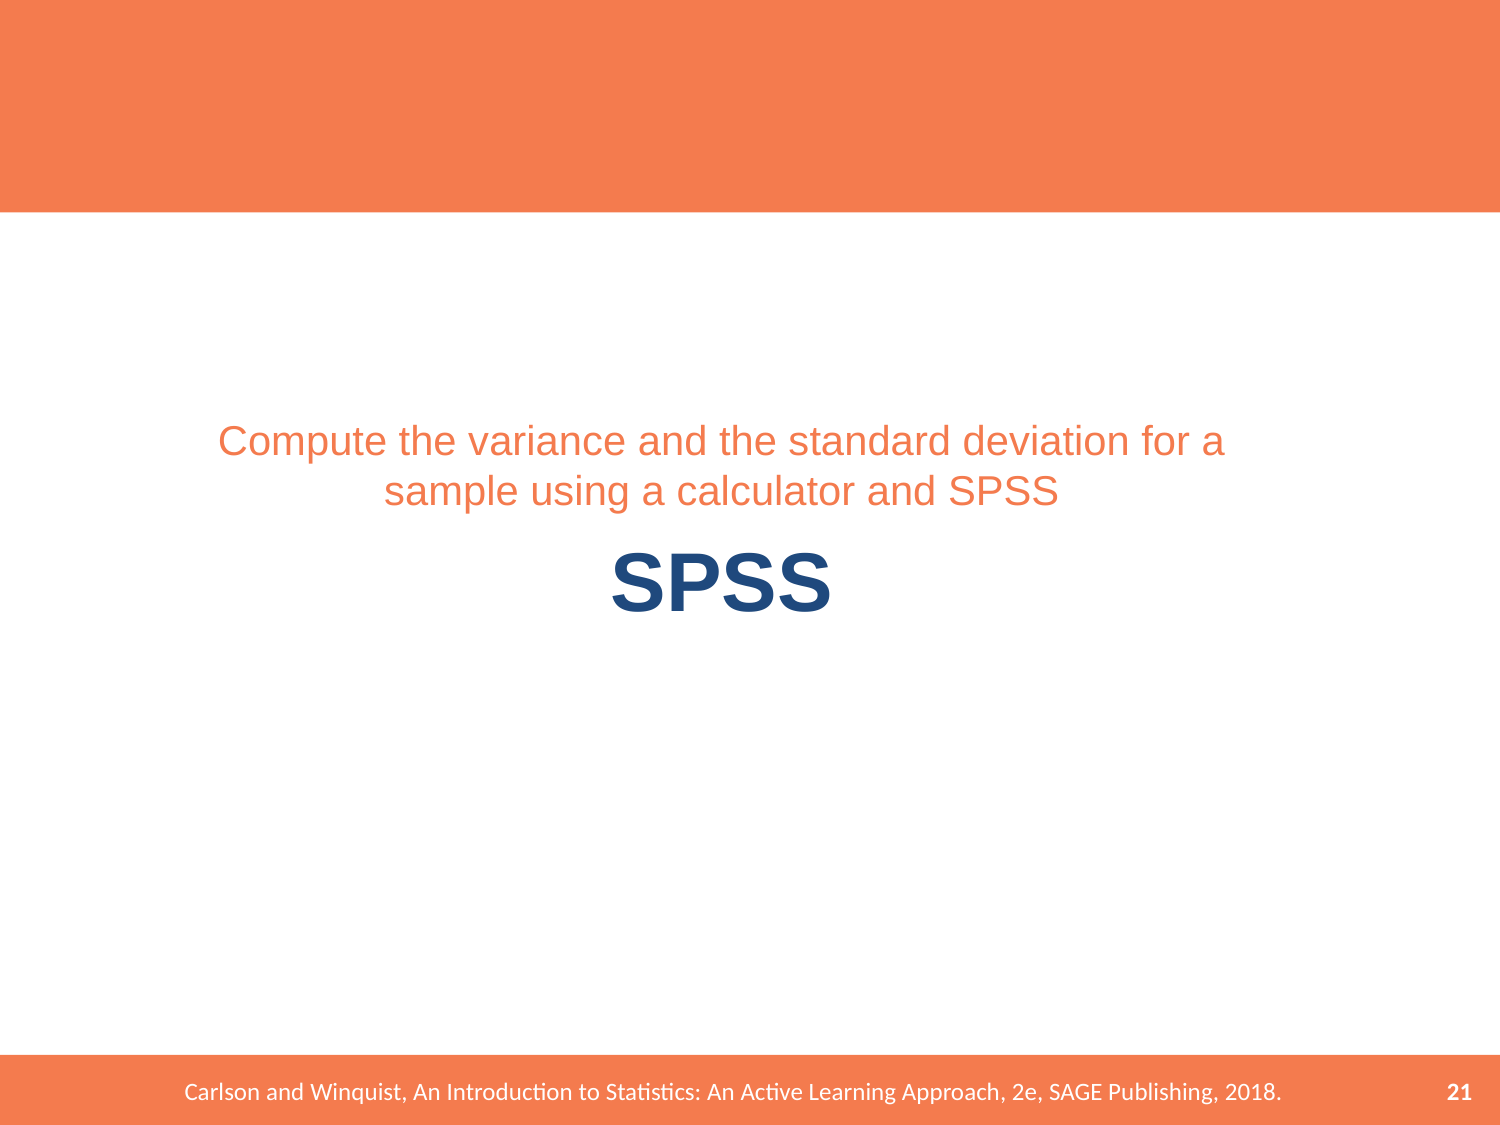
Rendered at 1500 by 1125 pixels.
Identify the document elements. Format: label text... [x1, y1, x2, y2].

slide_number 21 [1387, 1060, 1488, 1120]
footer Carlson and Winquist, An Introduction to Statistics: An Active Learning Approach, 2e, SAGE Publishing, 2018. [150, 1060, 1325, 1121]
list Compute the variance and the standard deviation for a sample using a calculator and SPSS [150, 275, 1294, 522]
title SPSS [150, 522, 1294, 745]
